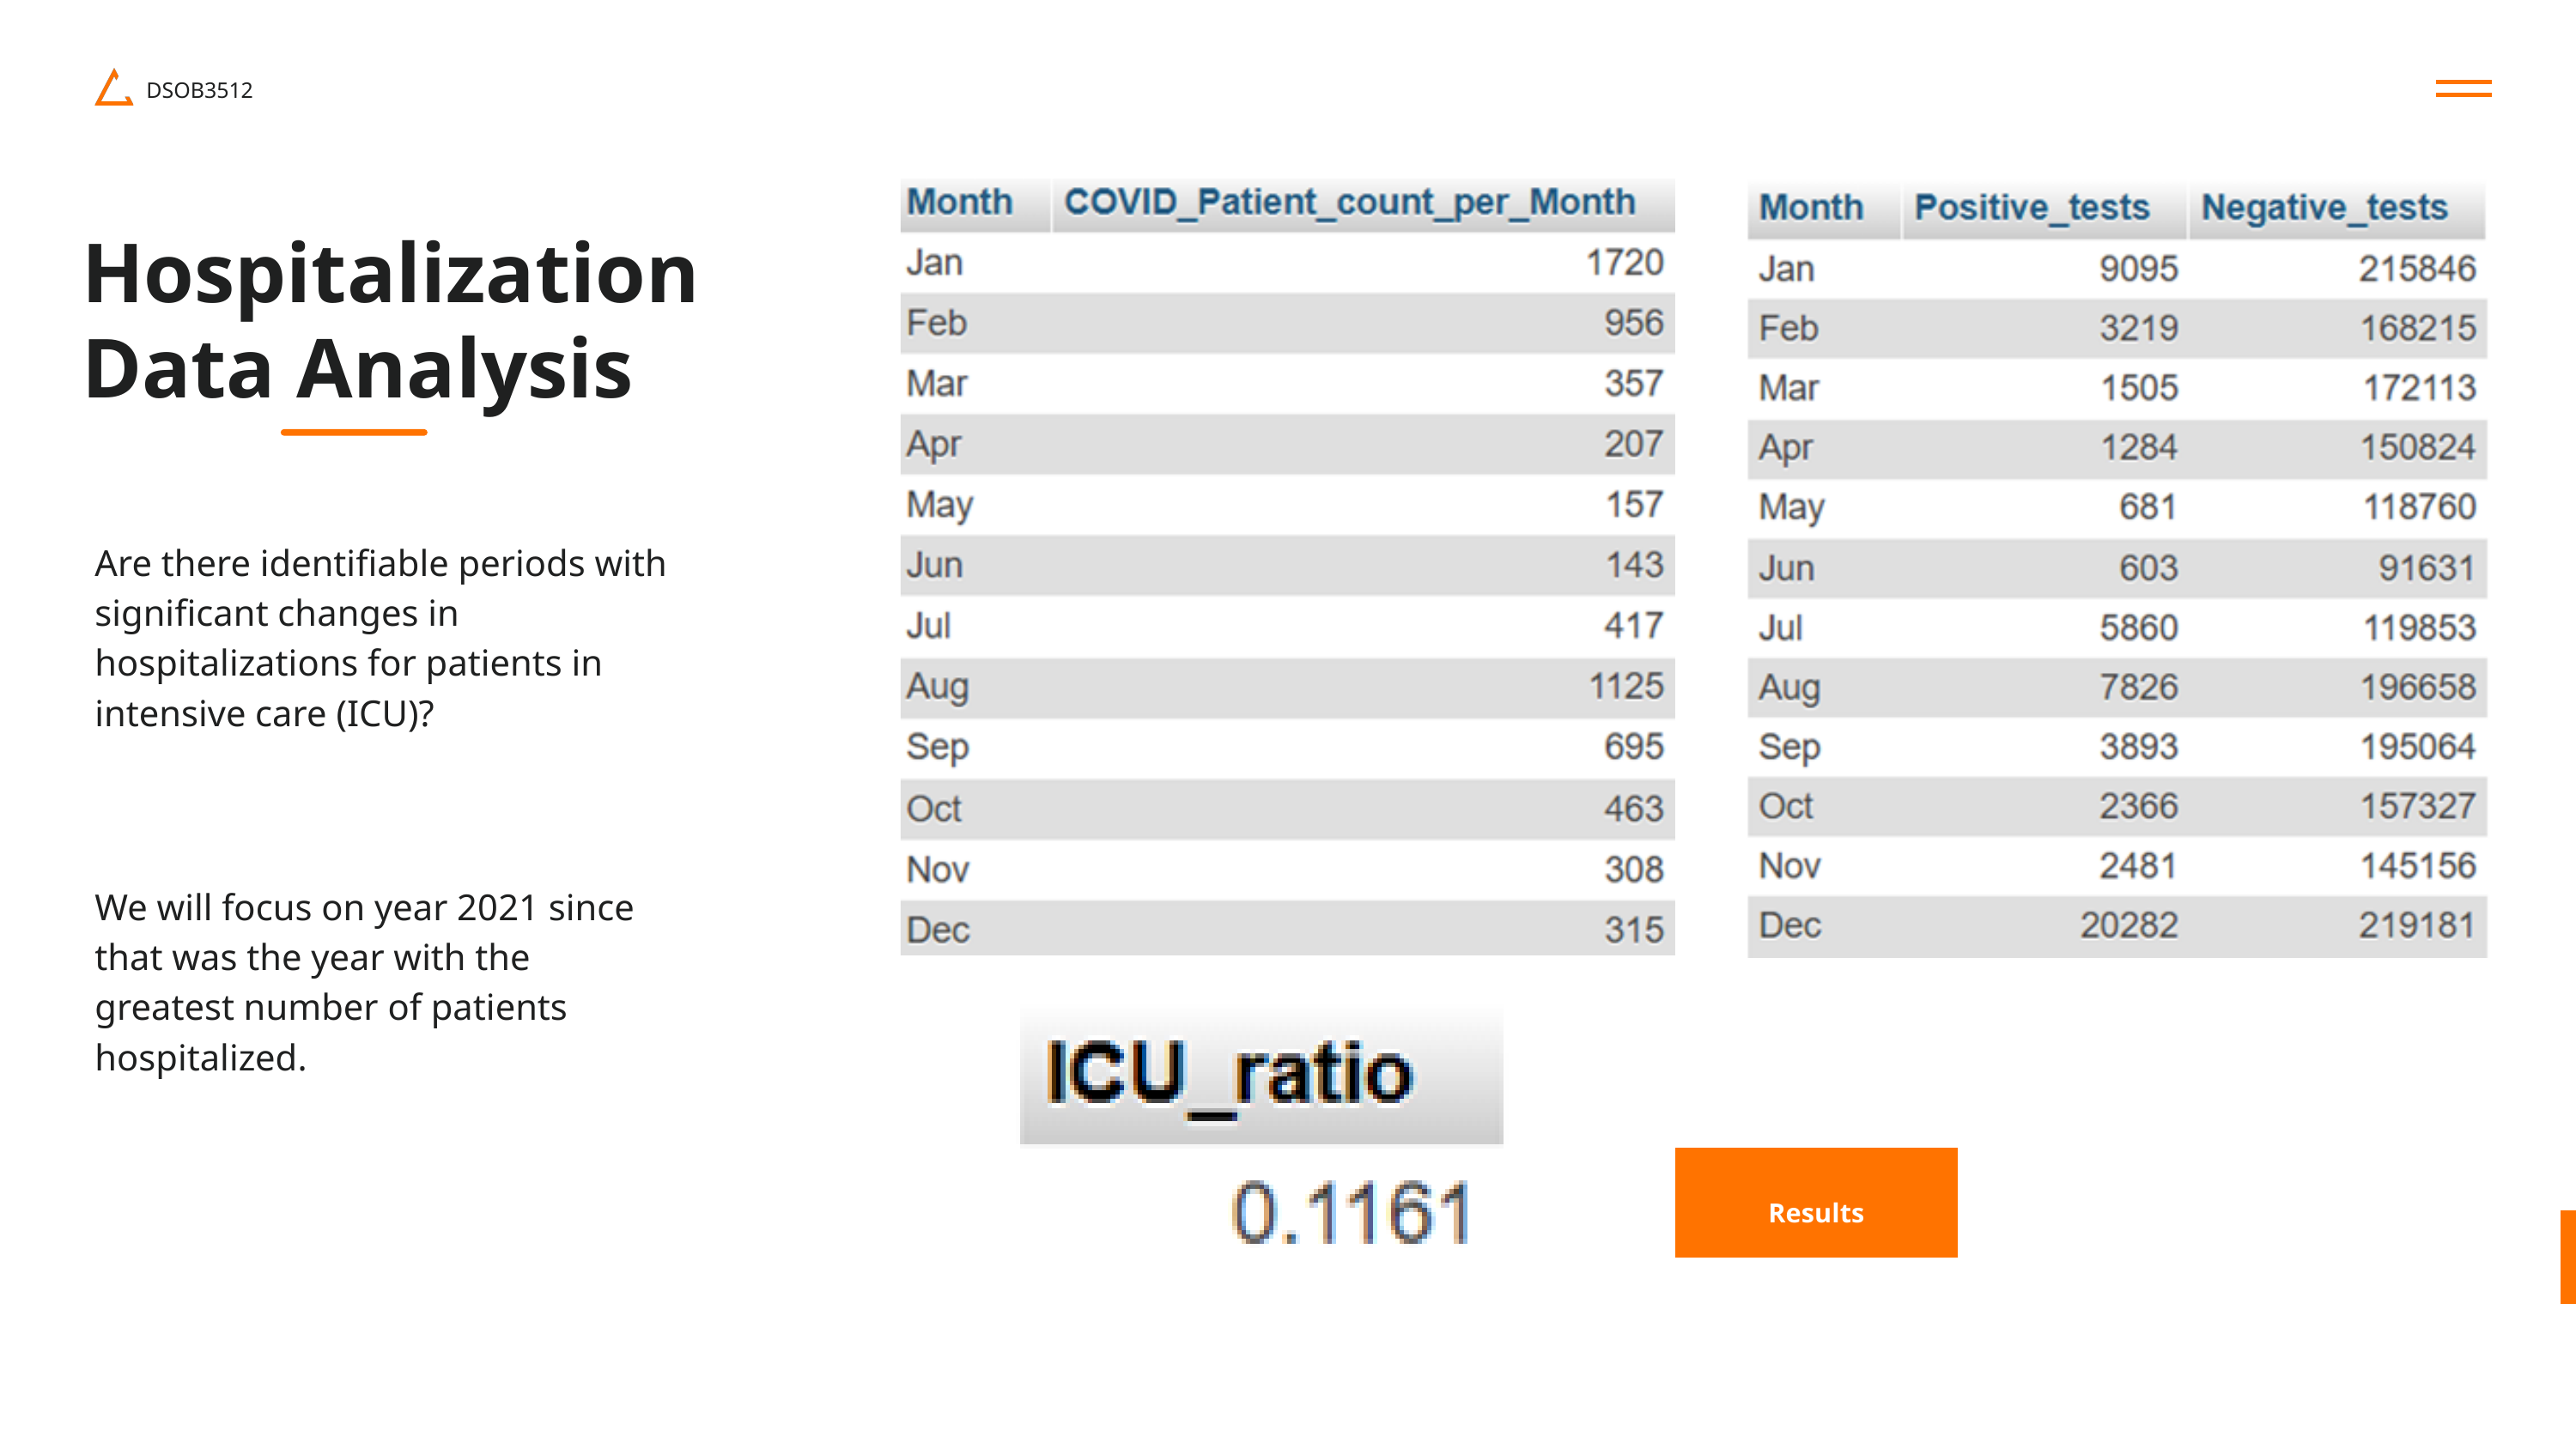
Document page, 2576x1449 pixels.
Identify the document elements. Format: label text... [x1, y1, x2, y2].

text_box DSOB3512 [146, 72, 365, 103]
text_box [2435, 79, 2493, 84]
text_box We will focus on year 2021 since that was the year with the greatest number of patients hospitalized. [94, 877, 677, 1078]
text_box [280, 428, 428, 436]
text_box [1012, 1004, 1509, 1258]
text_box Hospitalization Data Analysis [82, 223, 762, 415]
text_box Are there identifiable periods with significant changes in hospitalizations for patients in intensive care (ICU)? [94, 533, 677, 734]
text_box [1747, 179, 2492, 958]
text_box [2560, 1210, 2576, 1304]
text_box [2435, 92, 2493, 97]
text_box [94, 68, 134, 106]
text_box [1674, 1148, 1958, 1258]
text_box [900, 179, 1675, 955]
